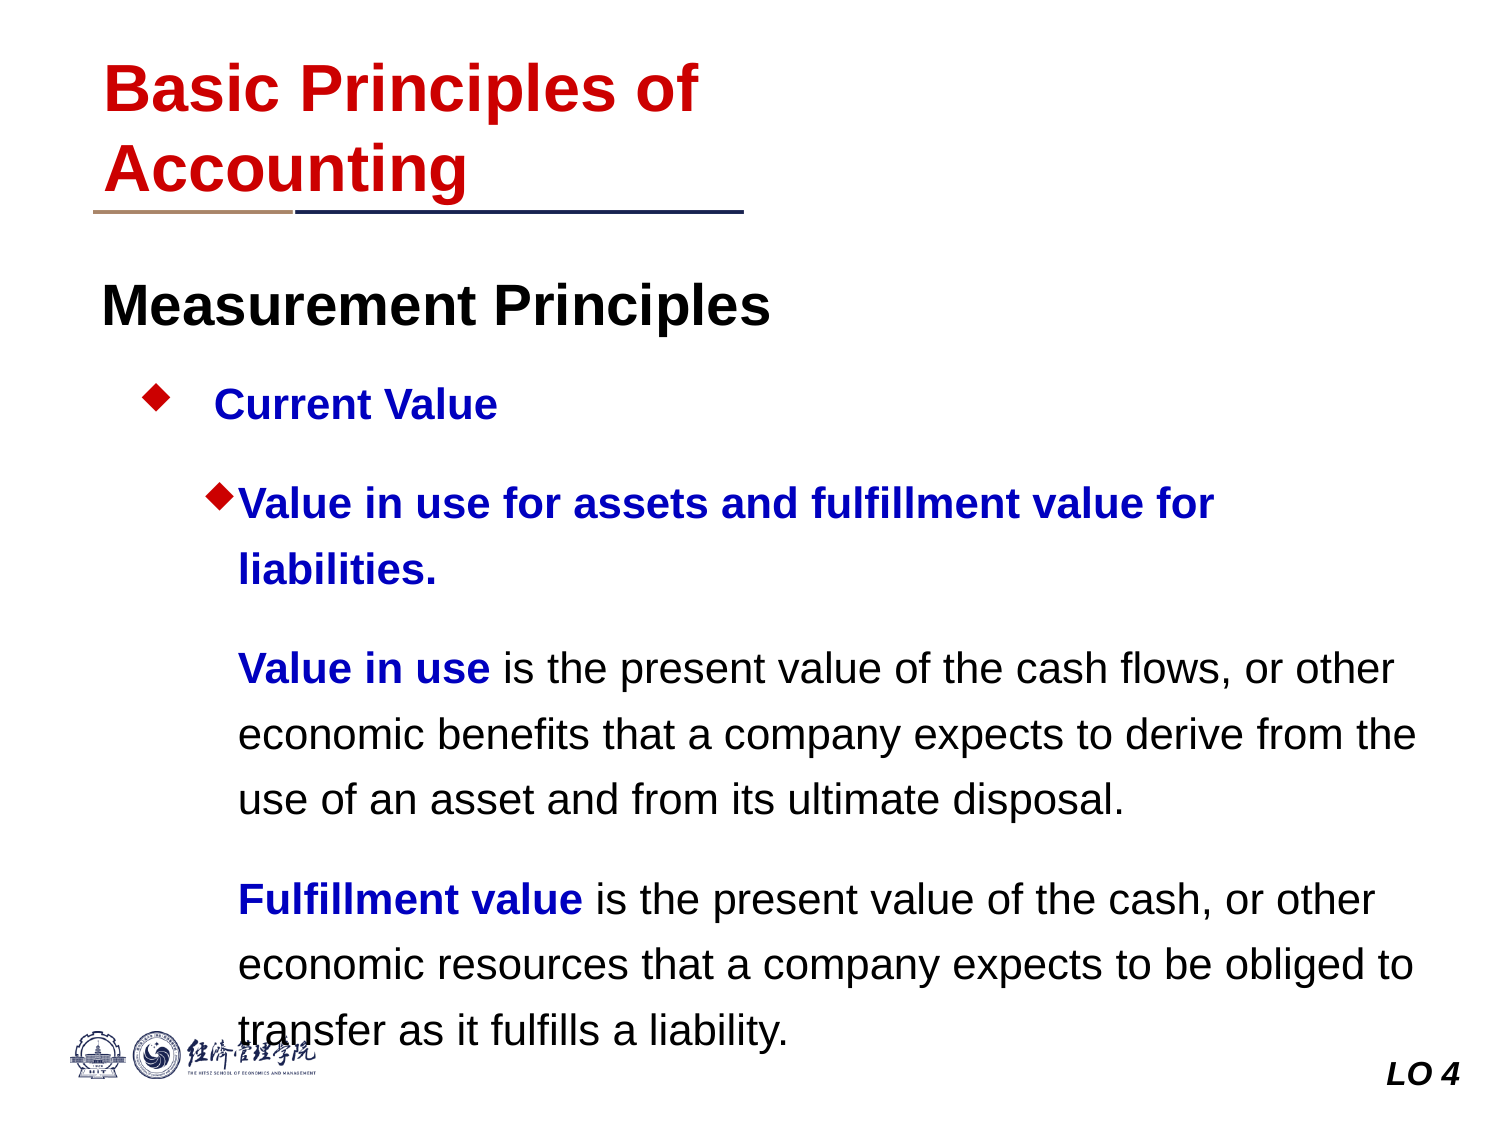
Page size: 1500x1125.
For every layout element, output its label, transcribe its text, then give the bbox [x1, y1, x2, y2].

picture [70, 1031, 316, 1079]
picture [93, 210, 744, 214]
text_box Measurement Principles Current Value Value in use for assets and fulfillment value for liabilities. Value in use is the present value of the cash flows, or other economic benefits that a company expects to derive from the use of an asset and from its ultimate disposal. Fulfillment value is the present value of the cash, or other economic resources that a company expects to be obliged to transfer as it fulfills a liability. [86, 242, 1437, 1062]
text_box LO 4 [1287, 1044, 1475, 1100]
text_box Basic Principles of Accounting [88, 37, 876, 130]
